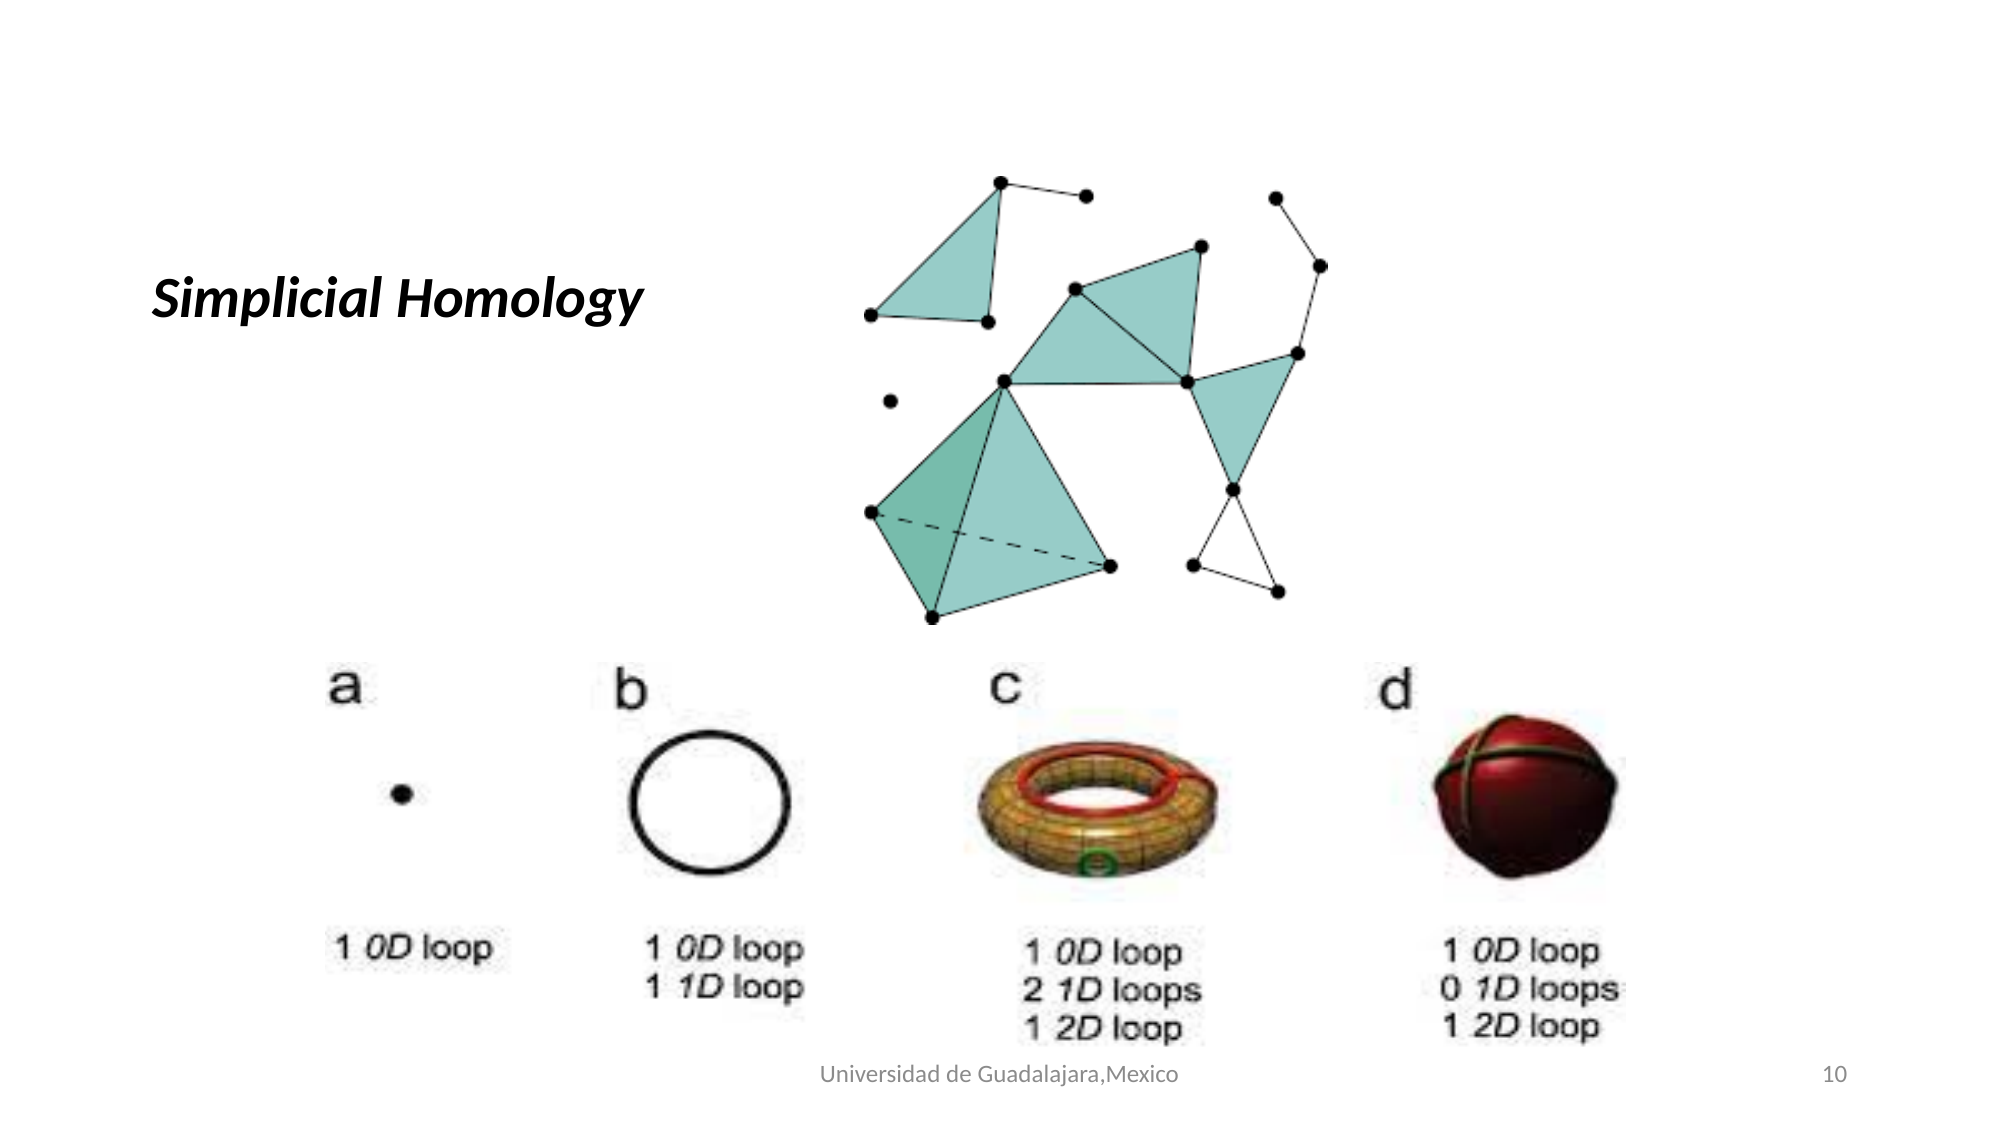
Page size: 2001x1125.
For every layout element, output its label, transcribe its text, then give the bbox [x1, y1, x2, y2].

footer Universidad de Guadalajara,Mexico [662, 1050, 1338, 1103]
picture [325, 161, 1863, 1050]
title Simplicial Homology [137, 75, 783, 338]
slide_number 10 [1412, 1042, 1863, 1103]
